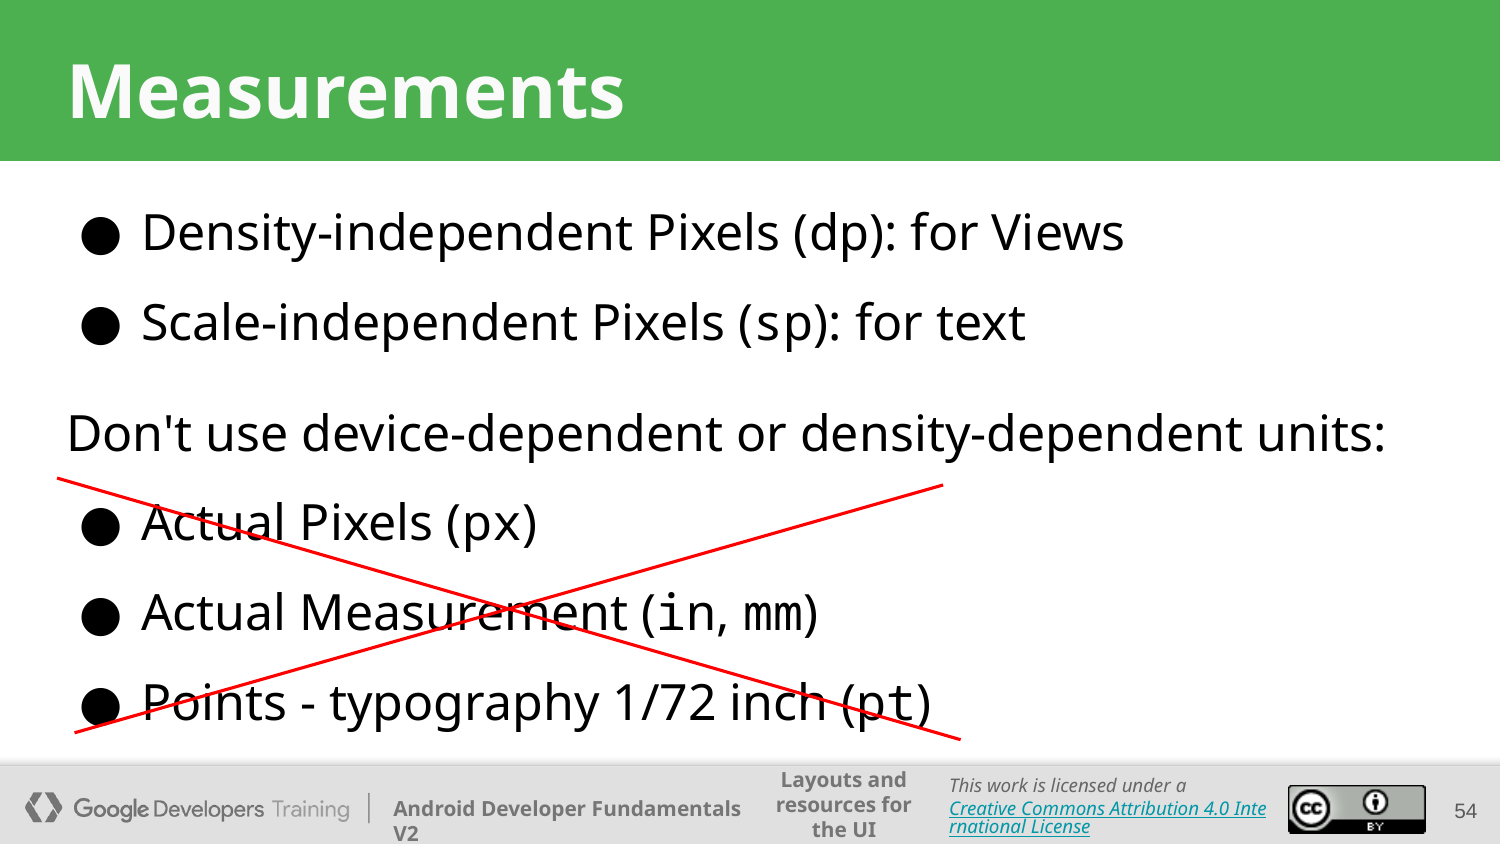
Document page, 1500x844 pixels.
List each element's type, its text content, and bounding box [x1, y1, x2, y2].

slide_number 54 [1402, 777, 1493, 842]
title Measurements [51, 28, 1449, 122]
picture [0, 161, 1500, 844]
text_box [74, 484, 944, 734]
list Density-independent Pixels (dp): for Views Scale-independent Pixels (sp): for text Don't use device-dependent or density-dependent units: Actual Pixels (px) Actual Measurement (in, mm) Points - typography 1/72 inch (pt) [51, 176, 1449, 737]
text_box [56, 477, 961, 740]
